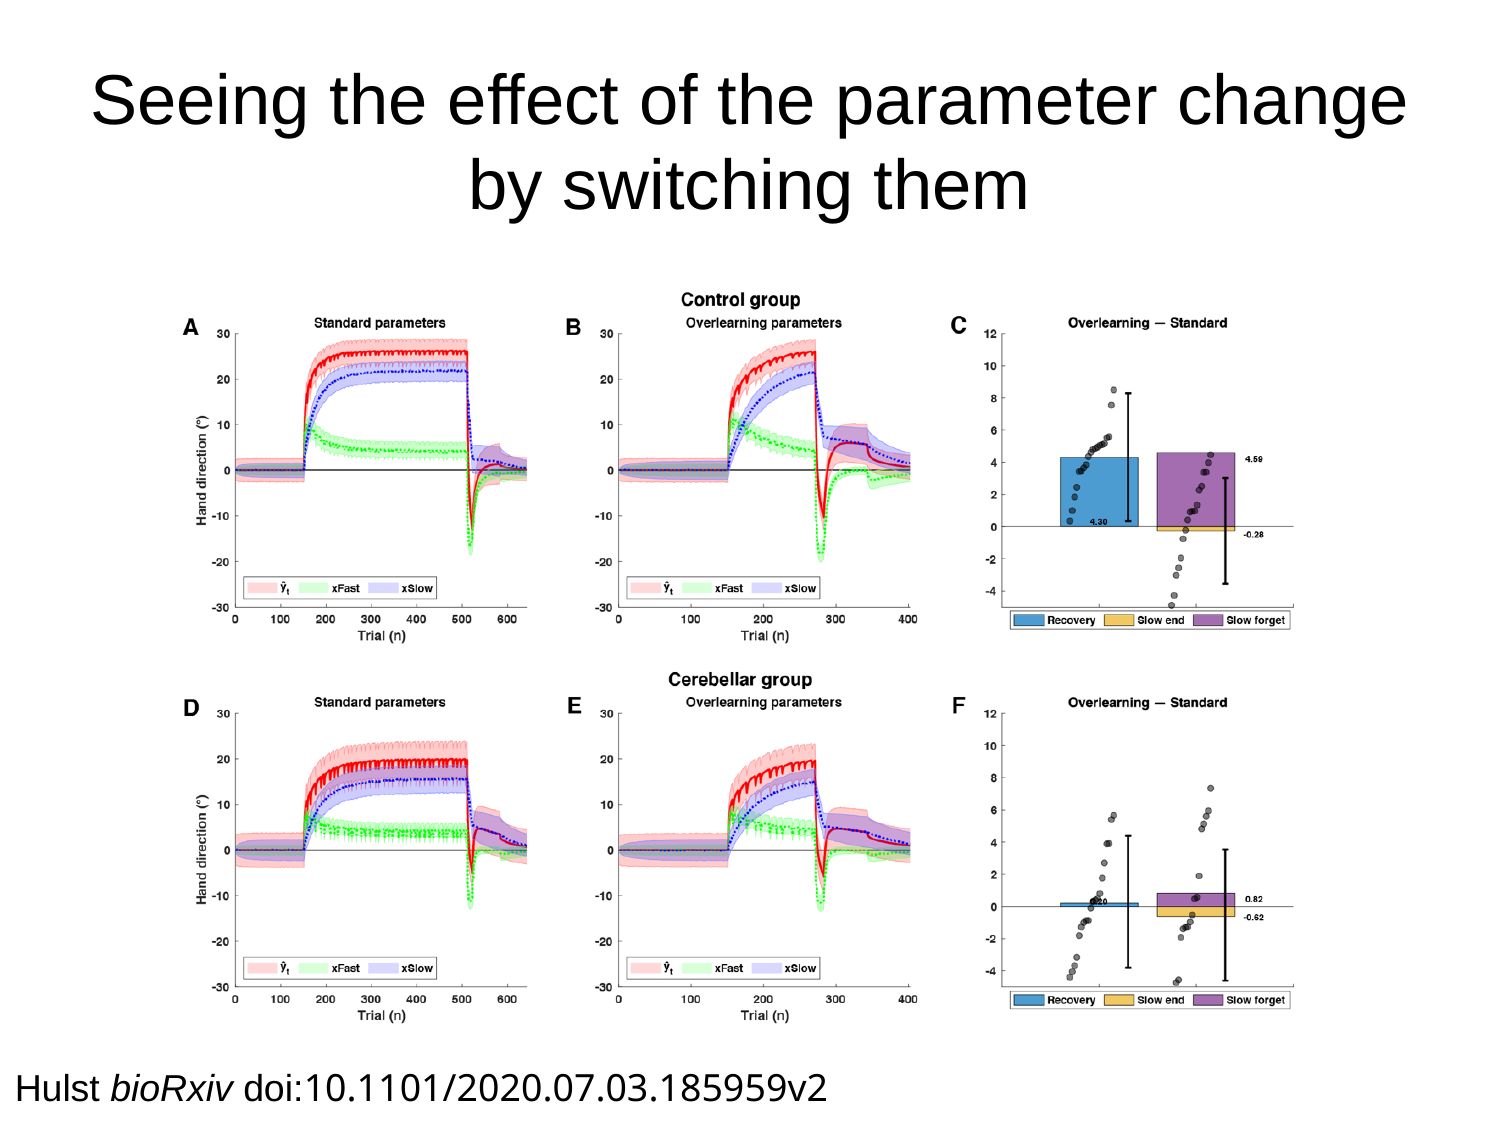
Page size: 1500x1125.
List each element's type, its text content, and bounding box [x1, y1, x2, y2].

picture [143, 278, 1318, 1025]
text_box Hulst bioRxiv doi:10.1101/2020.07.03.185959v2 [0, 1057, 1251, 1117]
title Seeing the effect of the parameter change by switching them [75, 45, 1425, 233]
